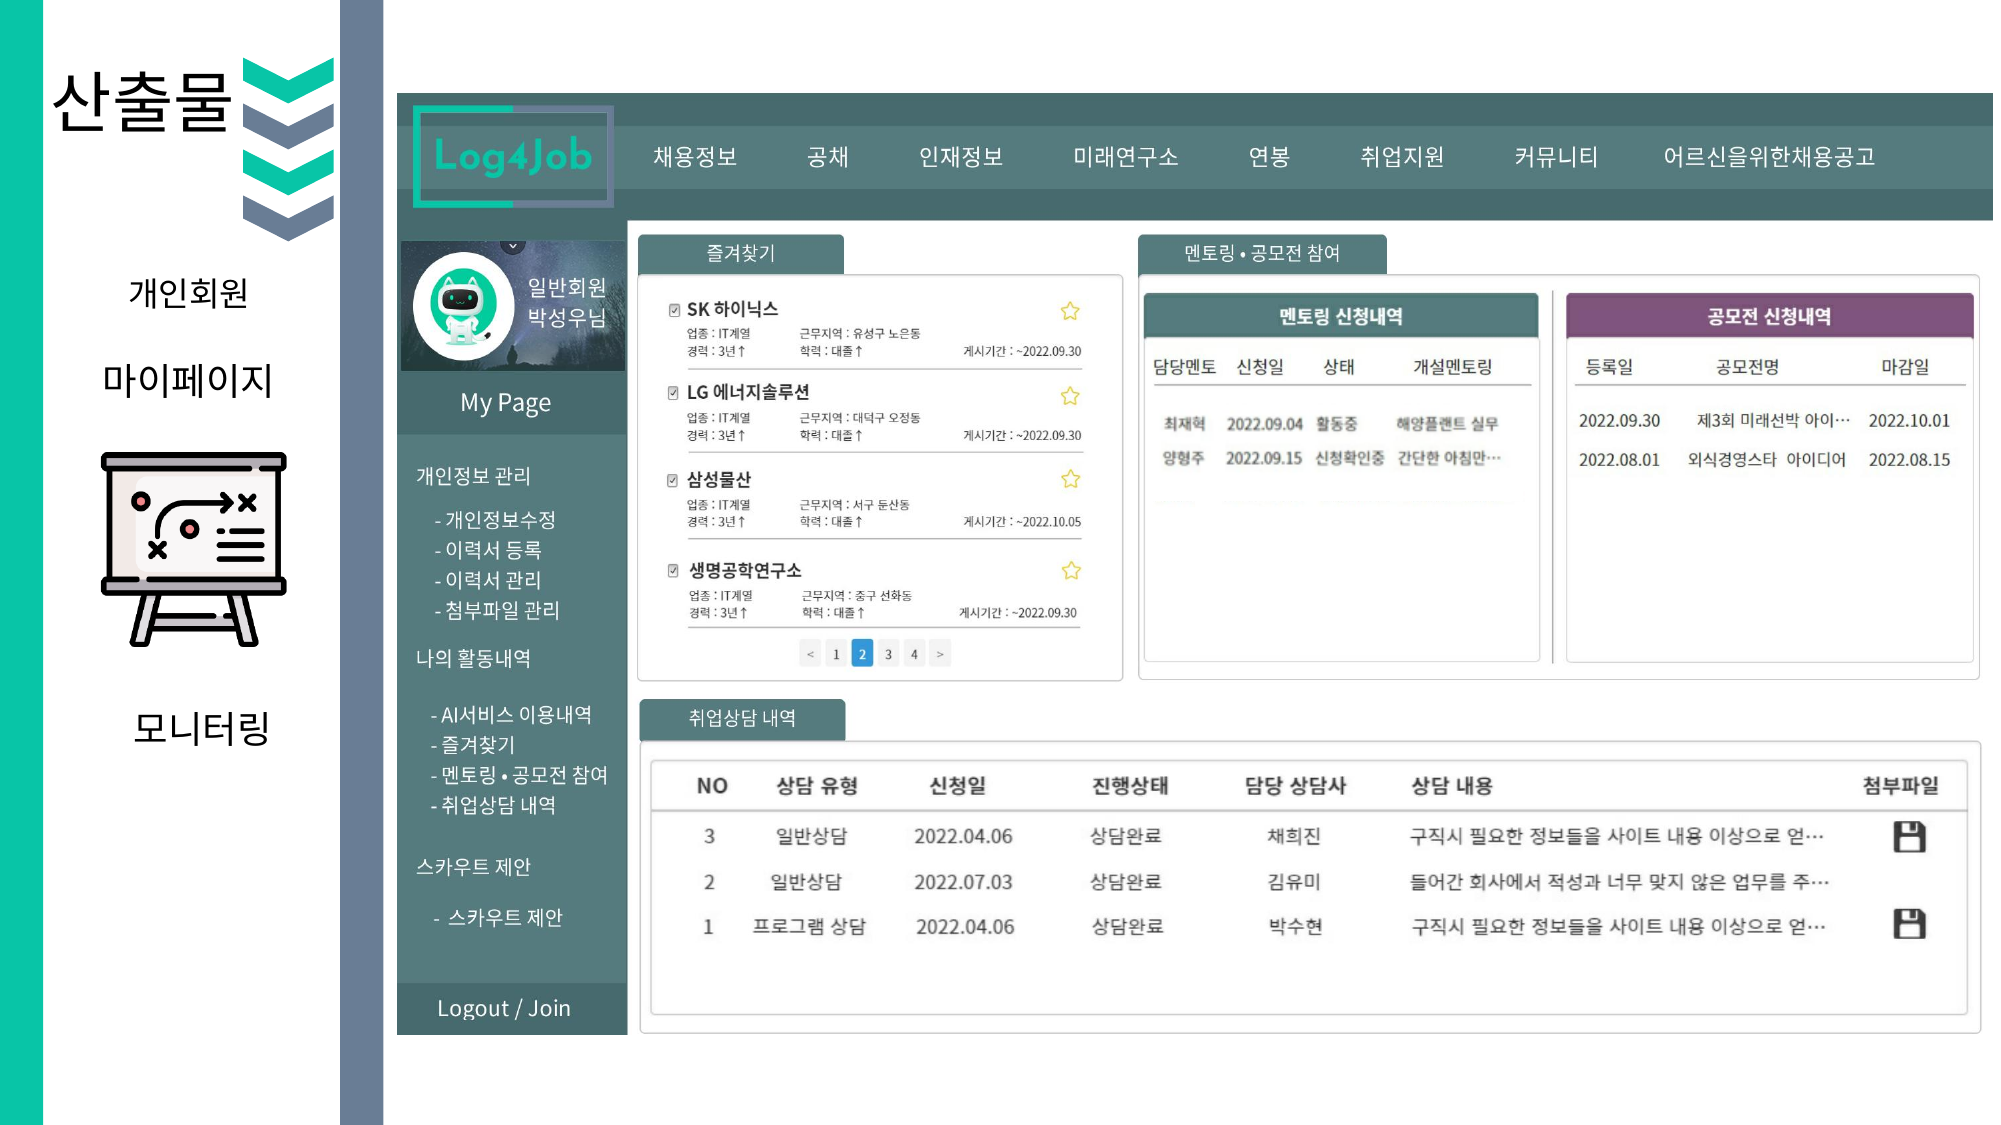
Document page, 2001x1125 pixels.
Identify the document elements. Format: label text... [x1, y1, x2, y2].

text_box 산출물 [44, 53, 250, 149]
text_box [339, 0, 384, 1125]
text_box 모니터링 [99, 698, 287, 759]
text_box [1063, 387, 1073, 403]
picture [96, 452, 291, 647]
text_box [0, 0, 44, 1125]
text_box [1062, 302, 1078, 319]
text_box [196, 104, 381, 195]
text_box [1063, 471, 1079, 486]
picture [397, 89, 1993, 1035]
text_box 개인회원 마이페이지 [88, 265, 291, 411]
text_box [1063, 562, 1080, 577]
